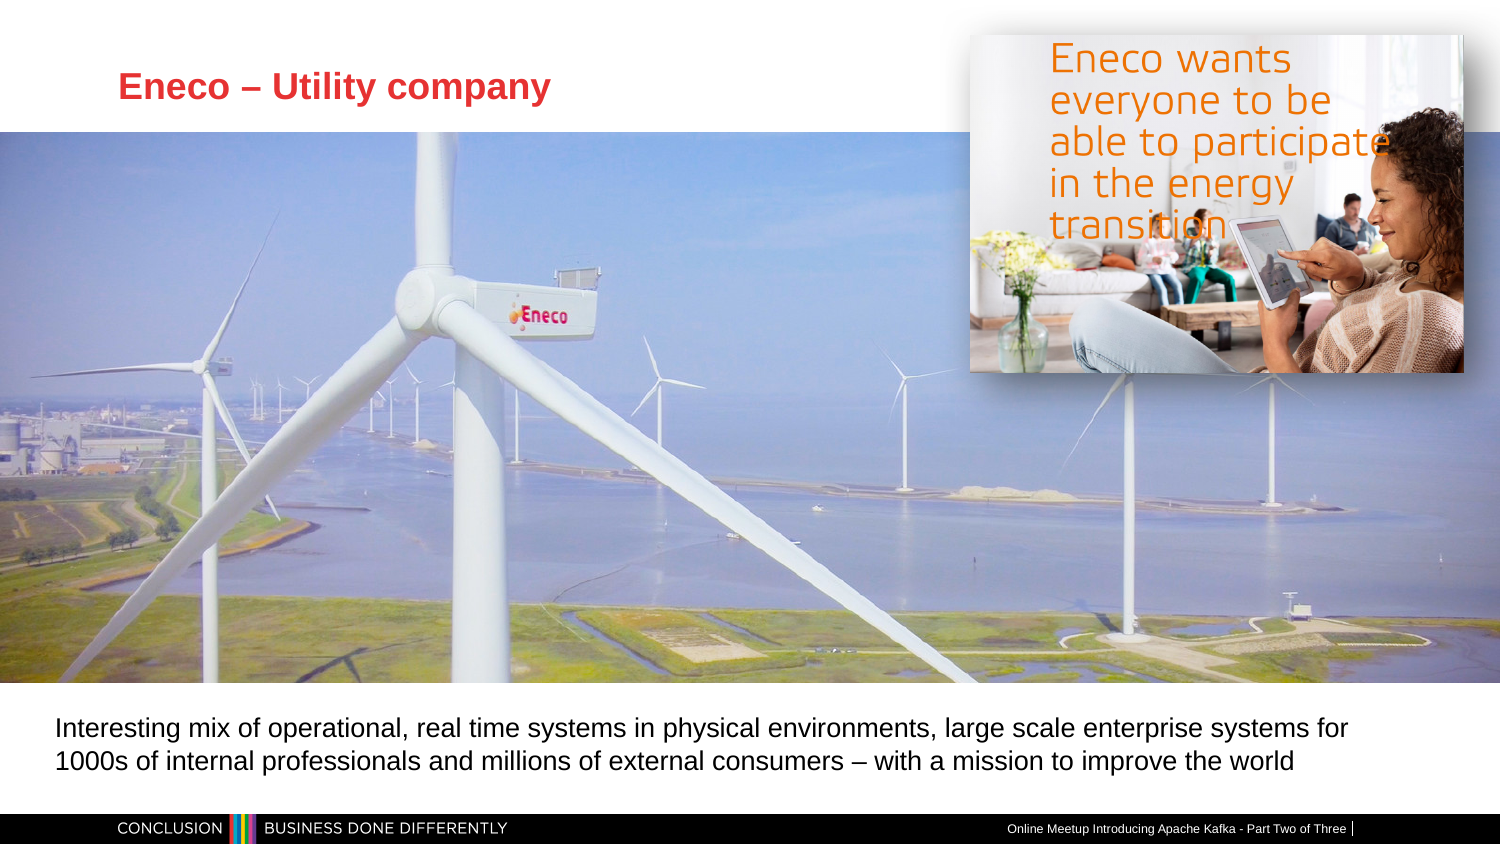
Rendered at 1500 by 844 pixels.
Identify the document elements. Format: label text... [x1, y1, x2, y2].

text_box Interesting mix of operational, real time systems in physical environments, large scale enterprise systems for 1000s of internal professionals and millions of external consumers – with a mission to improve the world [54, 710, 1367, 776]
title Eneco – Utility company [118, 47, 959, 130]
picture [0, 34, 1500, 683]
picture [239, 814, 1500, 844]
picture [0, 814, 236, 844]
footer Online Meetup Introducing Apache Kafka - Part Two of Three [814, 820, 1347, 839]
